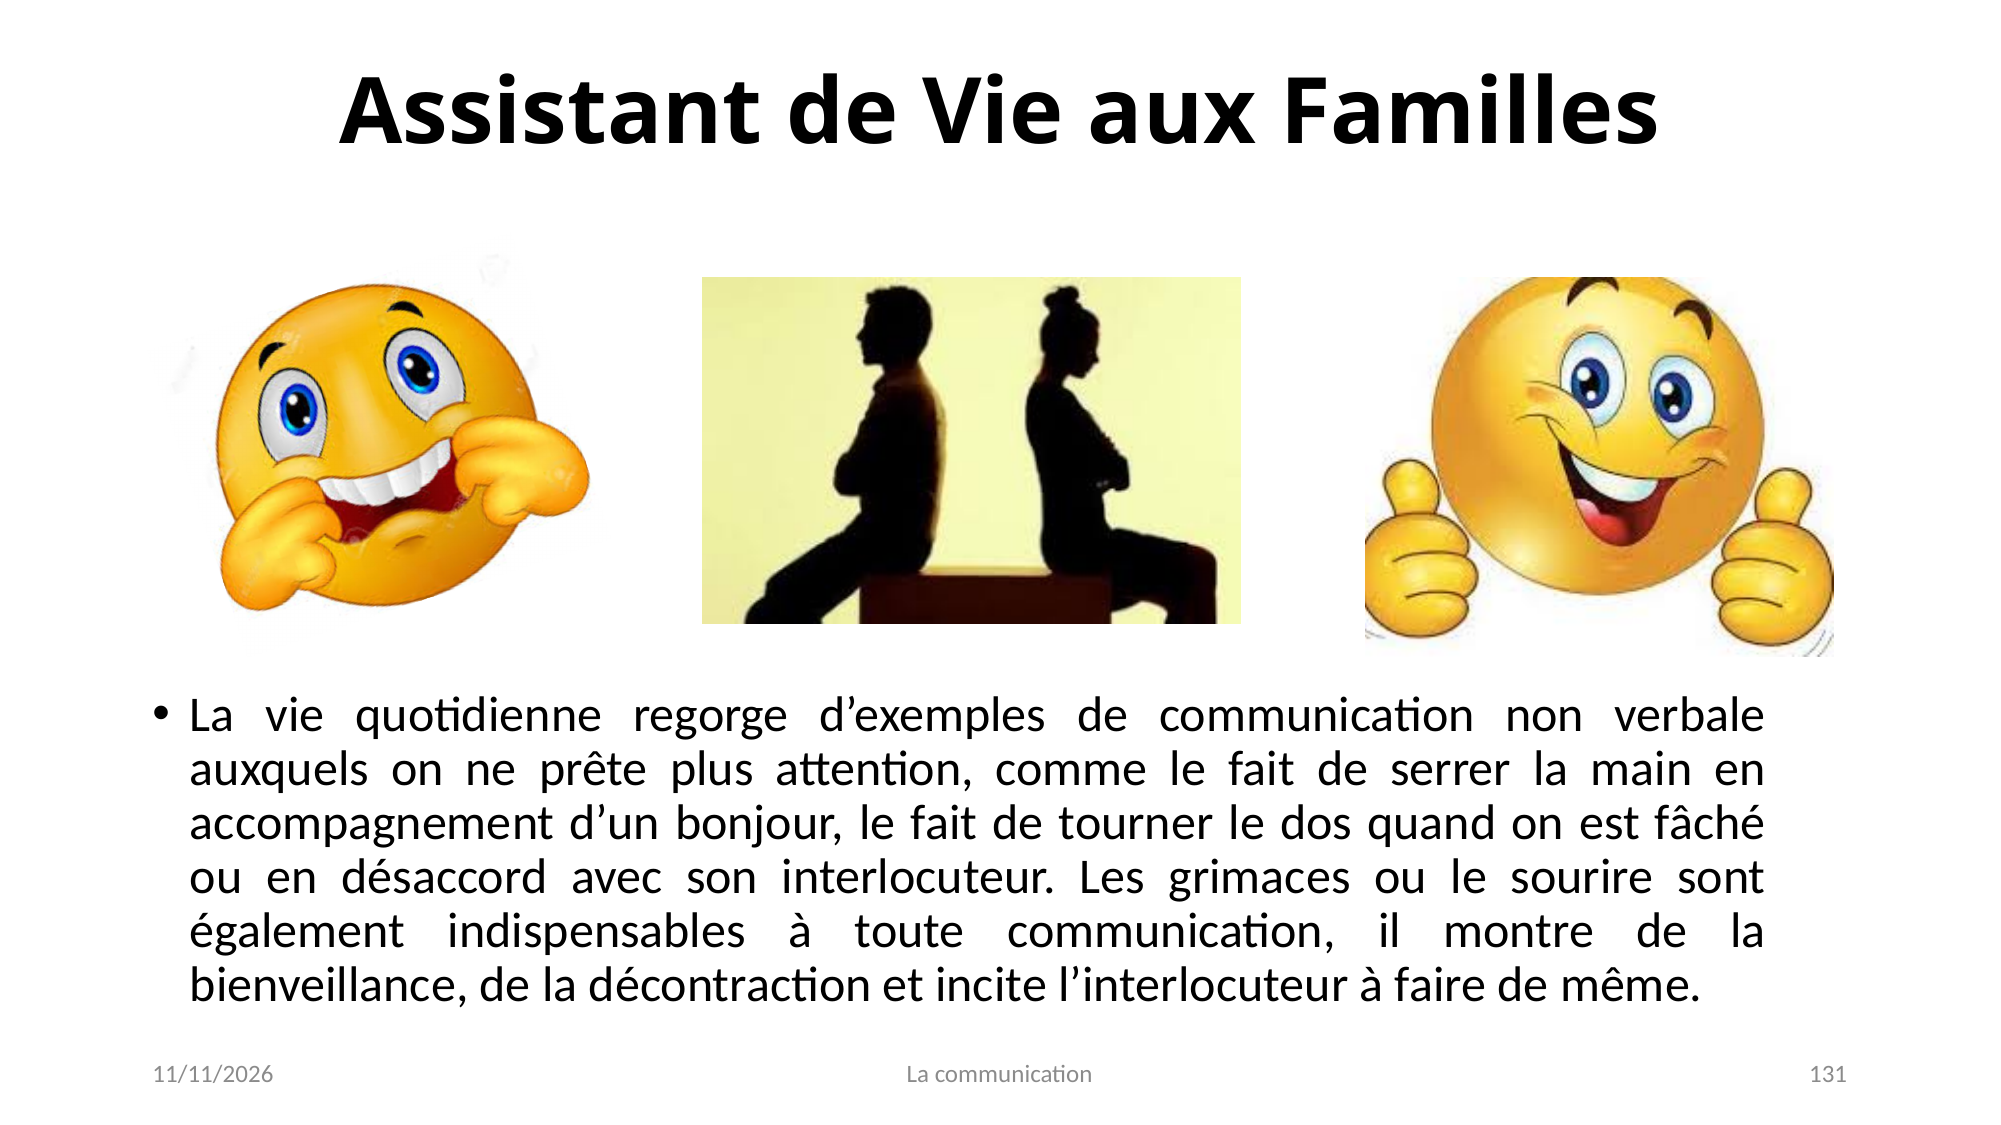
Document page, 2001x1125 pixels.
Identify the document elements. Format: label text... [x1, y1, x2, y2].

footer La communication [662, 1042, 1338, 1103]
picture [1365, 277, 1834, 657]
list La vie quotidienne regorge d’exemples de communication non verbale auxquels on ne prête plus attention, comme le fait de serrer la main en accompagnement d’un bonjour, le fait de tourner le dos quand on est fâché ou en désaccord avec son interlocuteur. Les grimaces ou le sourire sont également indispensables à toute communication, il montre de la bienveillance, de la décontraction et incite l’interlocuteur à faire de même. [137, 680, 1782, 1027]
picture [702, 277, 1241, 624]
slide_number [137, 1042, 588, 1103]
slide_number 131 [1412, 1042, 1863, 1103]
title Assistant de Vie aux Familles [137, 59, 1863, 278]
picture [149, 234, 610, 656]
